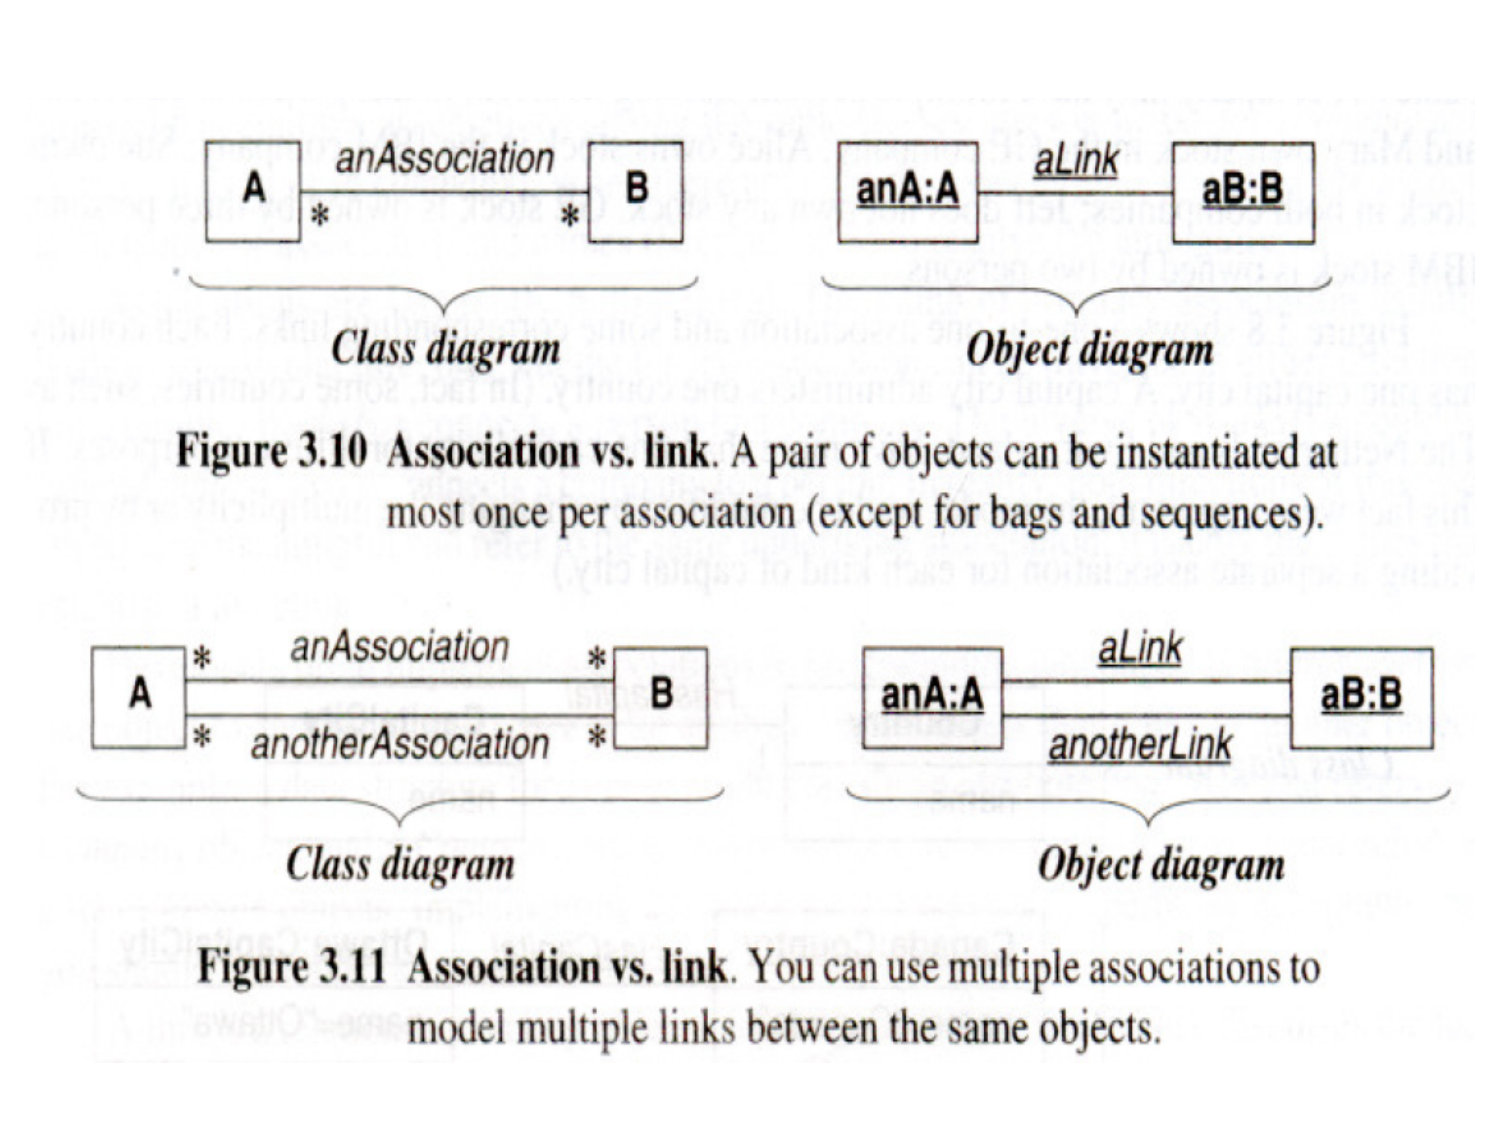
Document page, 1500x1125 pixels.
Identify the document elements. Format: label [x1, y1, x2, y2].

picture [24, 98, 1476, 1063]
